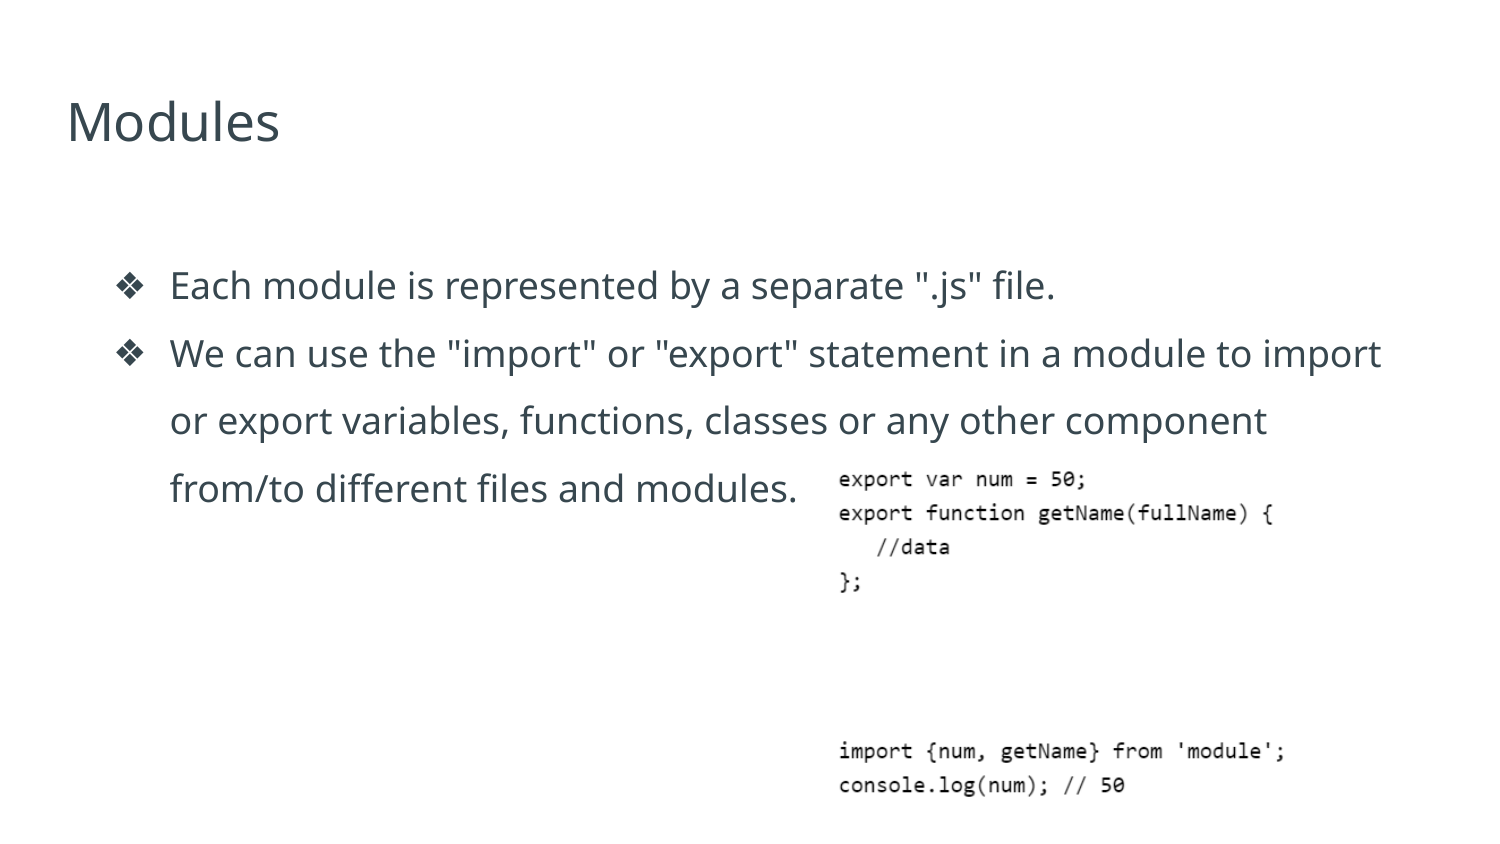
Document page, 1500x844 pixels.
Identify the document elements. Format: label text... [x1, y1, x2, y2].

text_box Each module is represented by a separate ".js" file. We can use the "import" or "export" statement in a module to import or export variables, functions, classes or any other component from/to different files and modules. [79, 224, 1411, 525]
picture [824, 450, 1319, 815]
title Modules [51, 72, 1449, 167]
